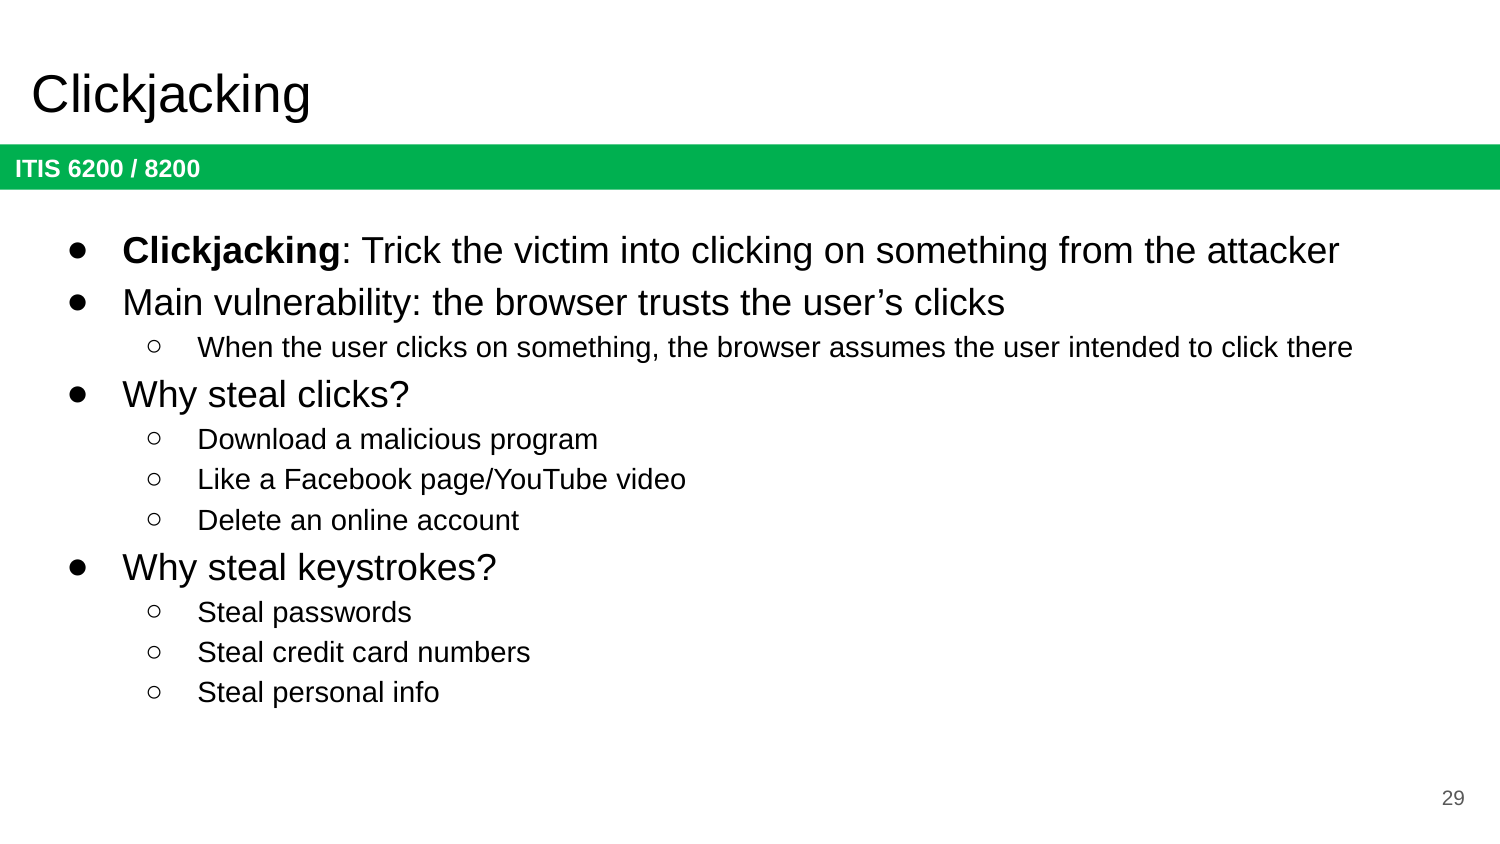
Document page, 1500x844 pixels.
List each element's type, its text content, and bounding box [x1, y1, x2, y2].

list Clickjacking: Trick the victim into clicking on something from the attacker Main vulnerability: the browser trusts the user’s clicks When the user clicks on something, the browser assumes the user intended to click there Why steal clicks? Download a malicious program Like a Facebook page/YouTube video Delete an online account Why steal keystrokes? Steal passwords Steal credit card numbers Steal personal info [32, 204, 1431, 823]
slide_number 29 [1389, 764, 1480, 830]
title Clickjacking [16, 44, 1415, 139]
